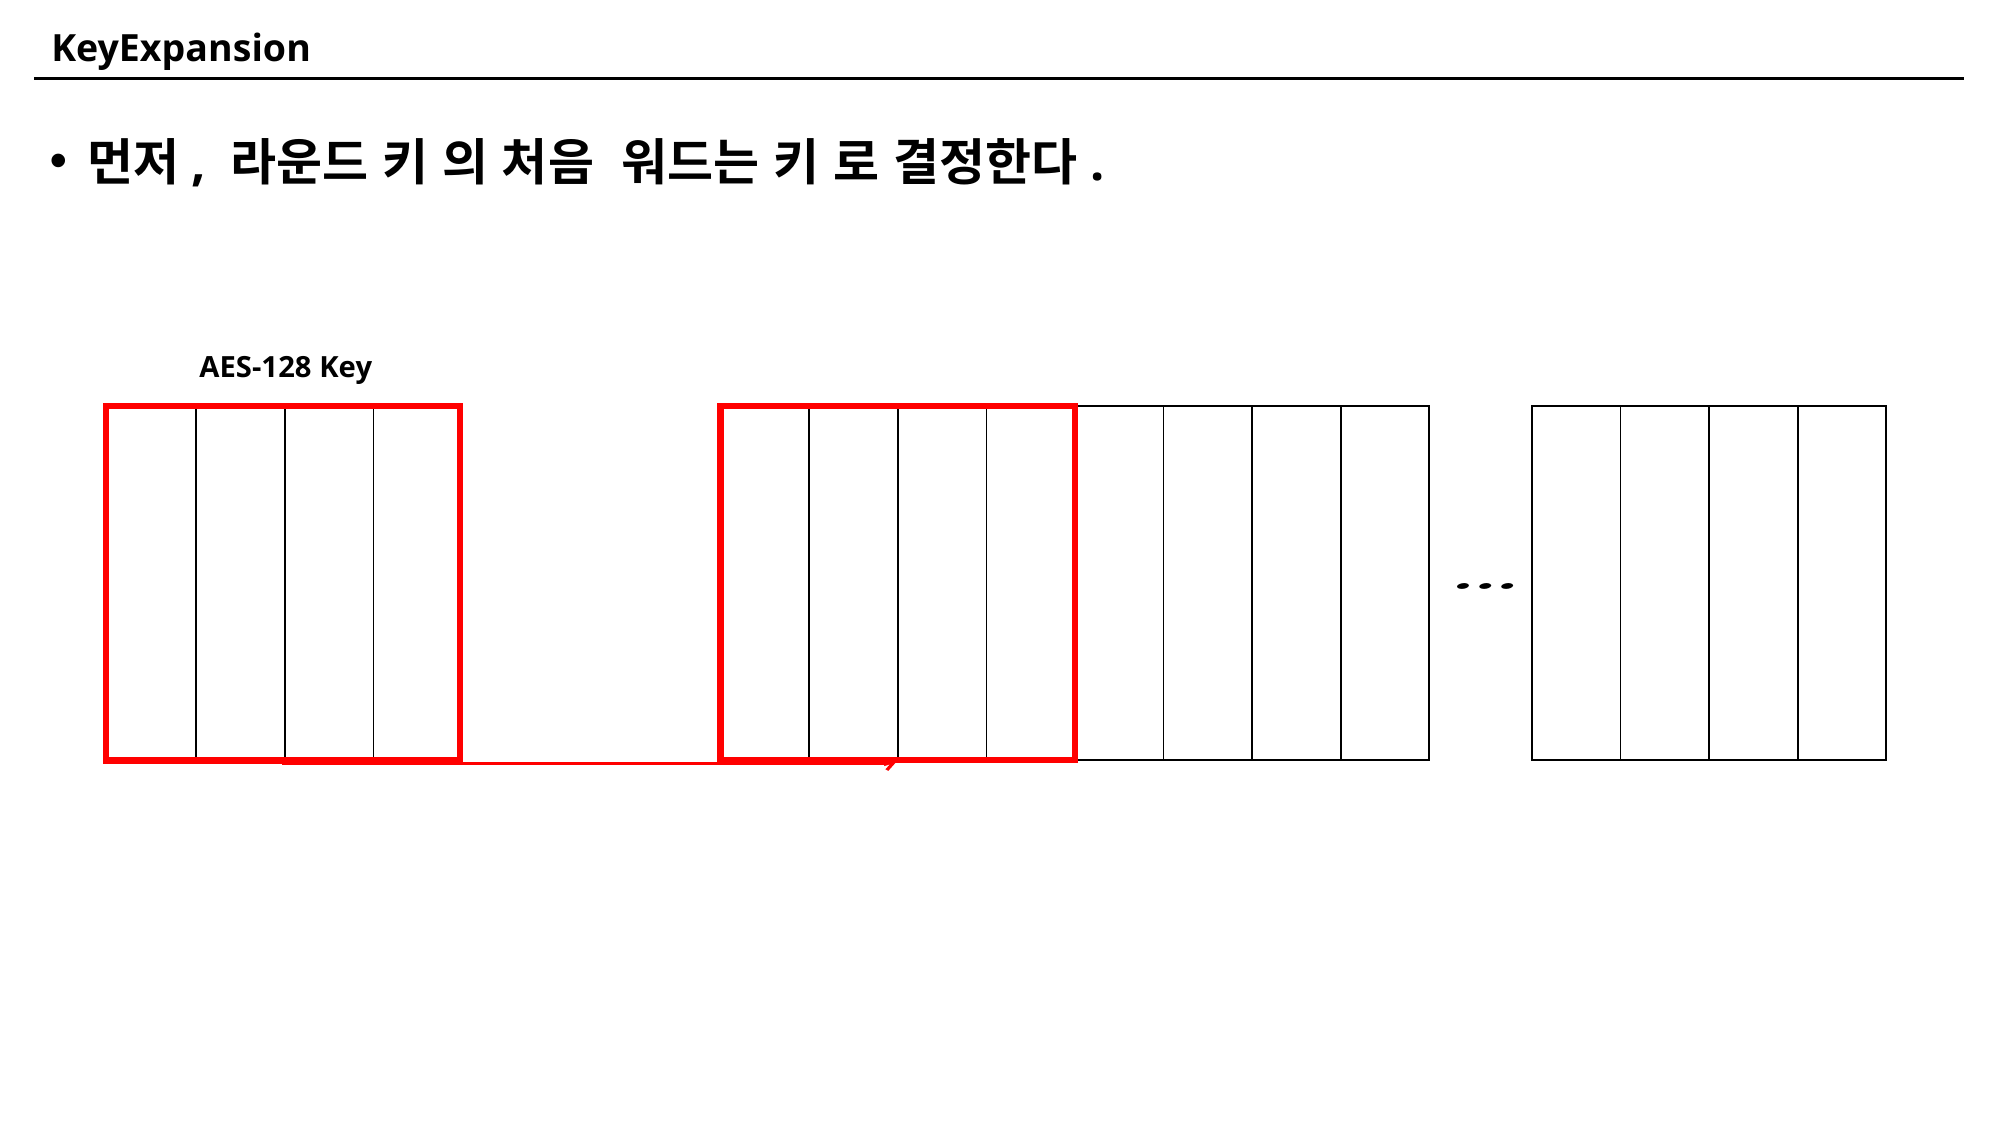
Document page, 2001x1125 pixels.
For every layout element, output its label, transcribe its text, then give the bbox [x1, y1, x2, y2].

title KeyExpansion [36, 18, 1762, 79]
text_box AES-128 Key [184, 341, 388, 391]
text_box [104, 405, 462, 762]
text_box [719, 404, 1076, 762]
